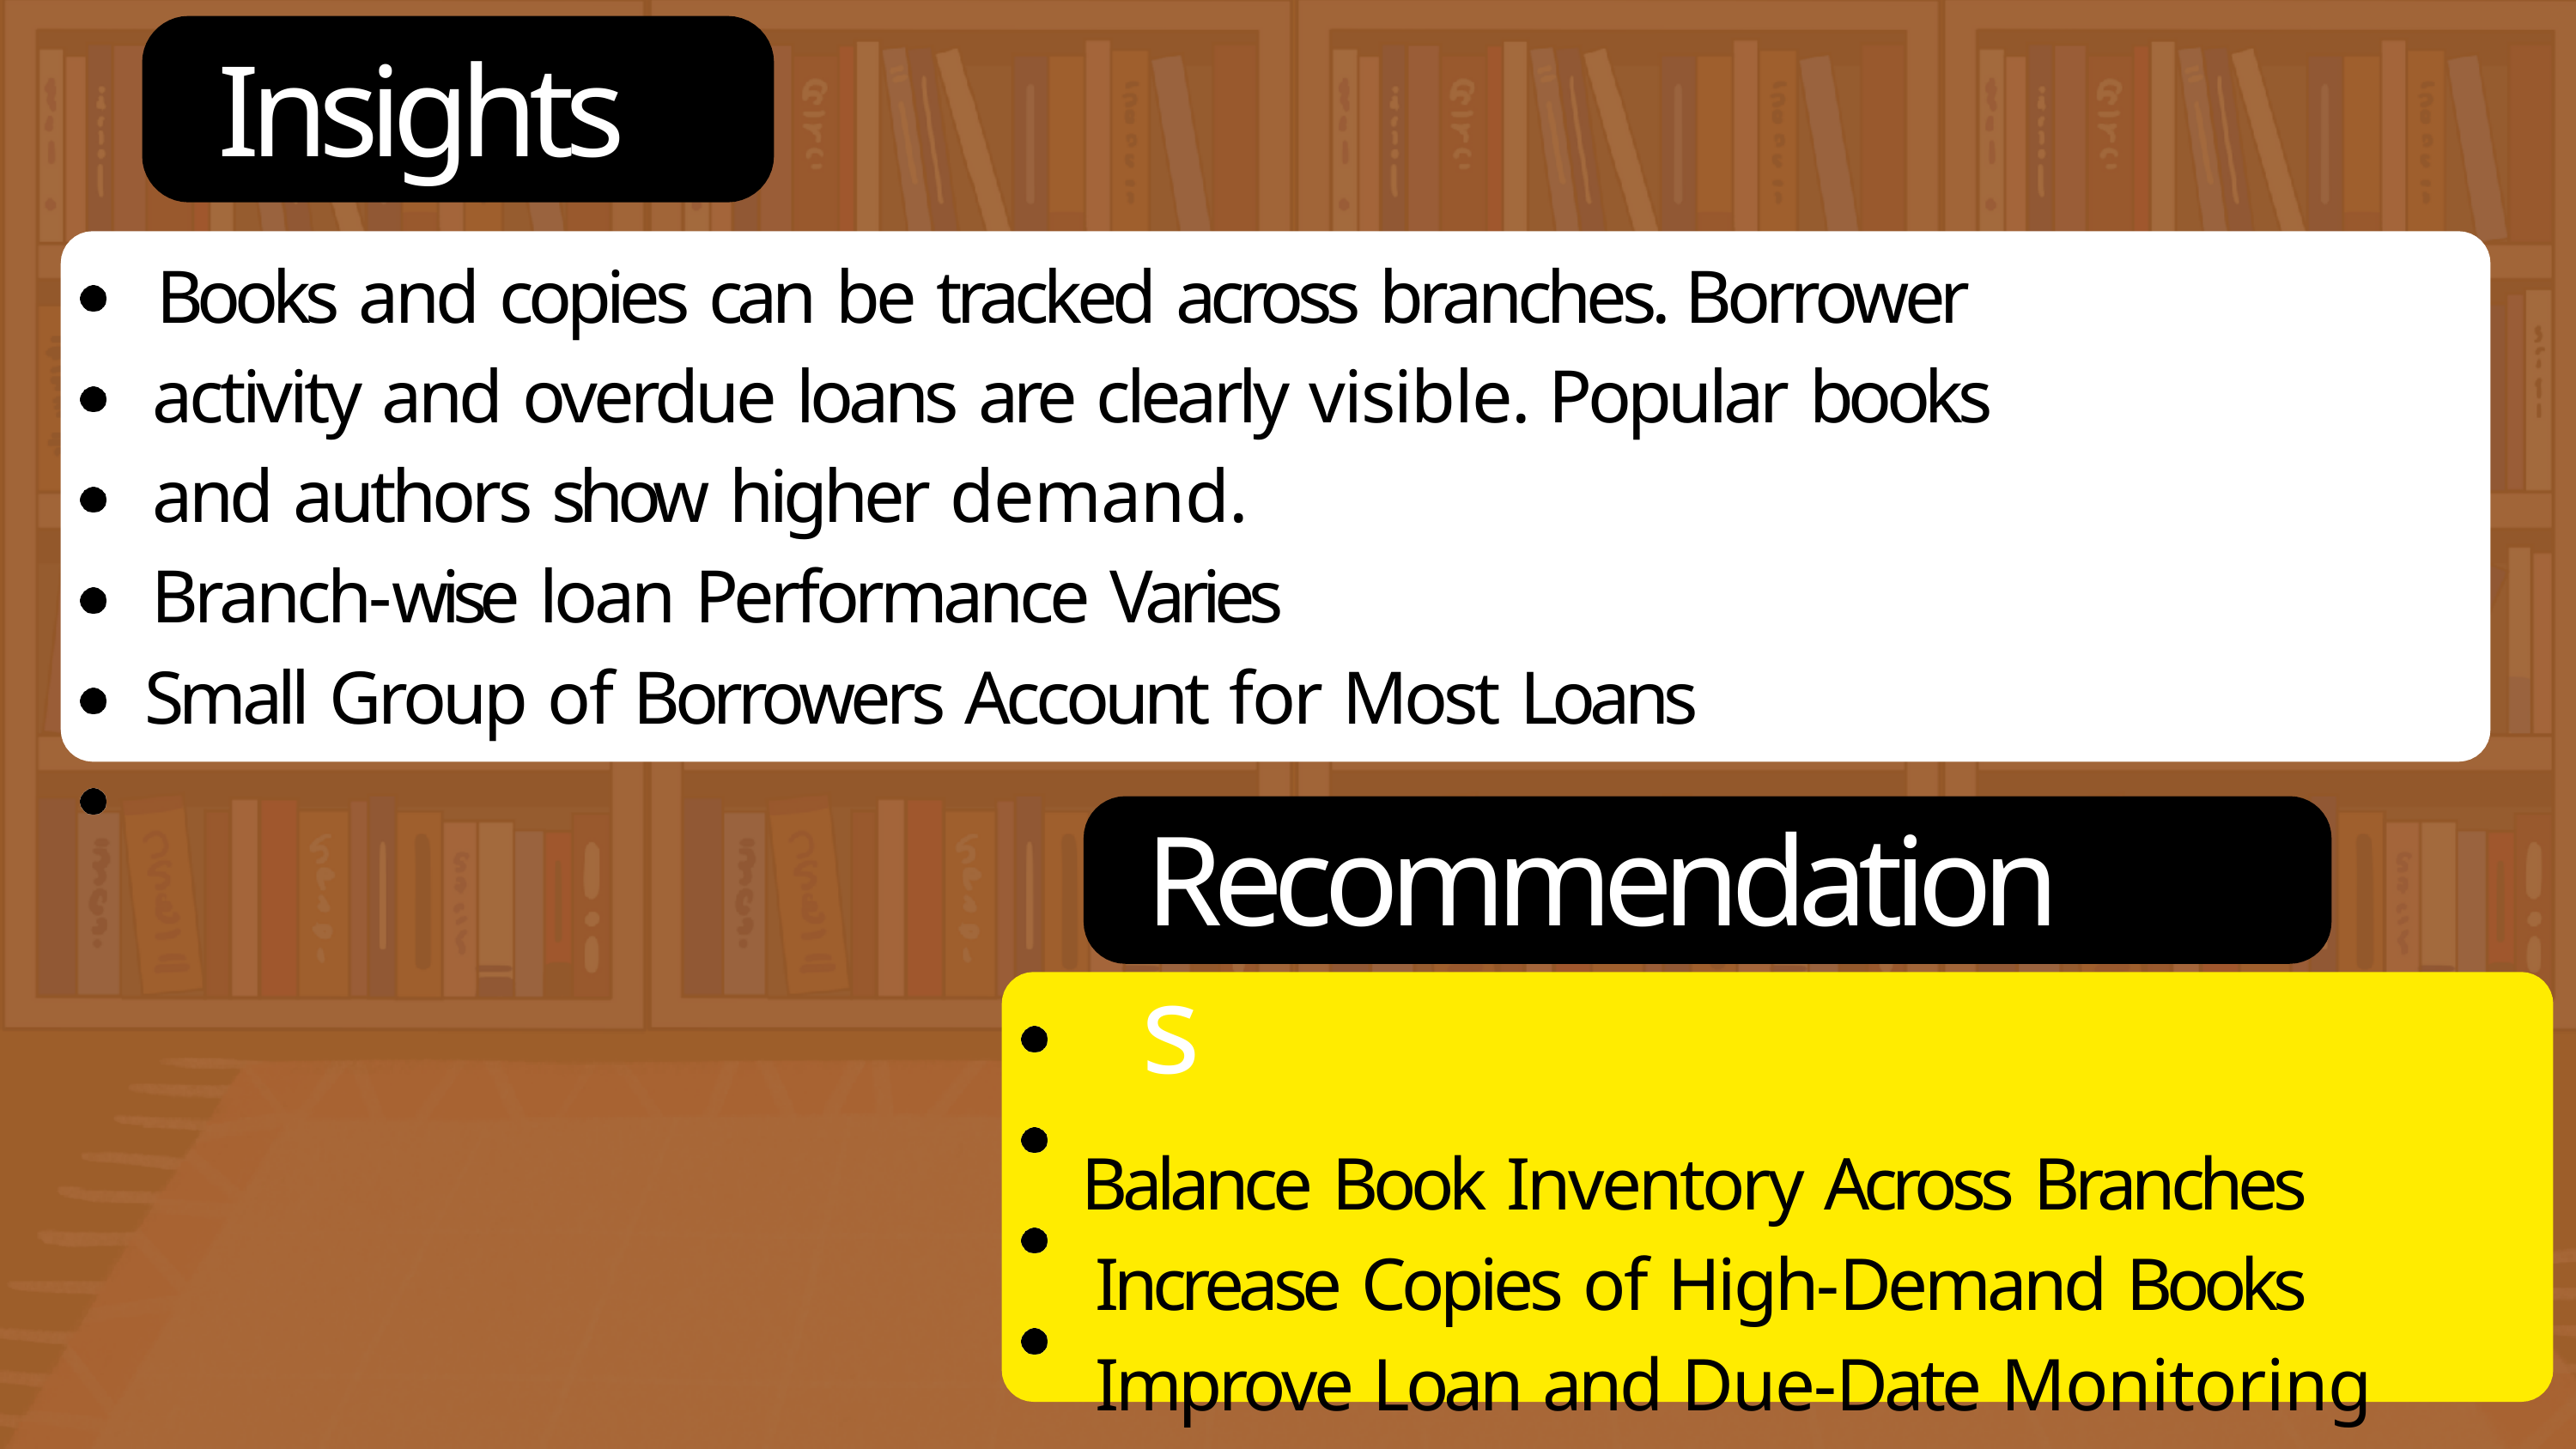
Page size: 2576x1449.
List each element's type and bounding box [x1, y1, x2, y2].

text_box [0, 0, 2576, 1449]
text_box [60, 231, 2554, 1403]
